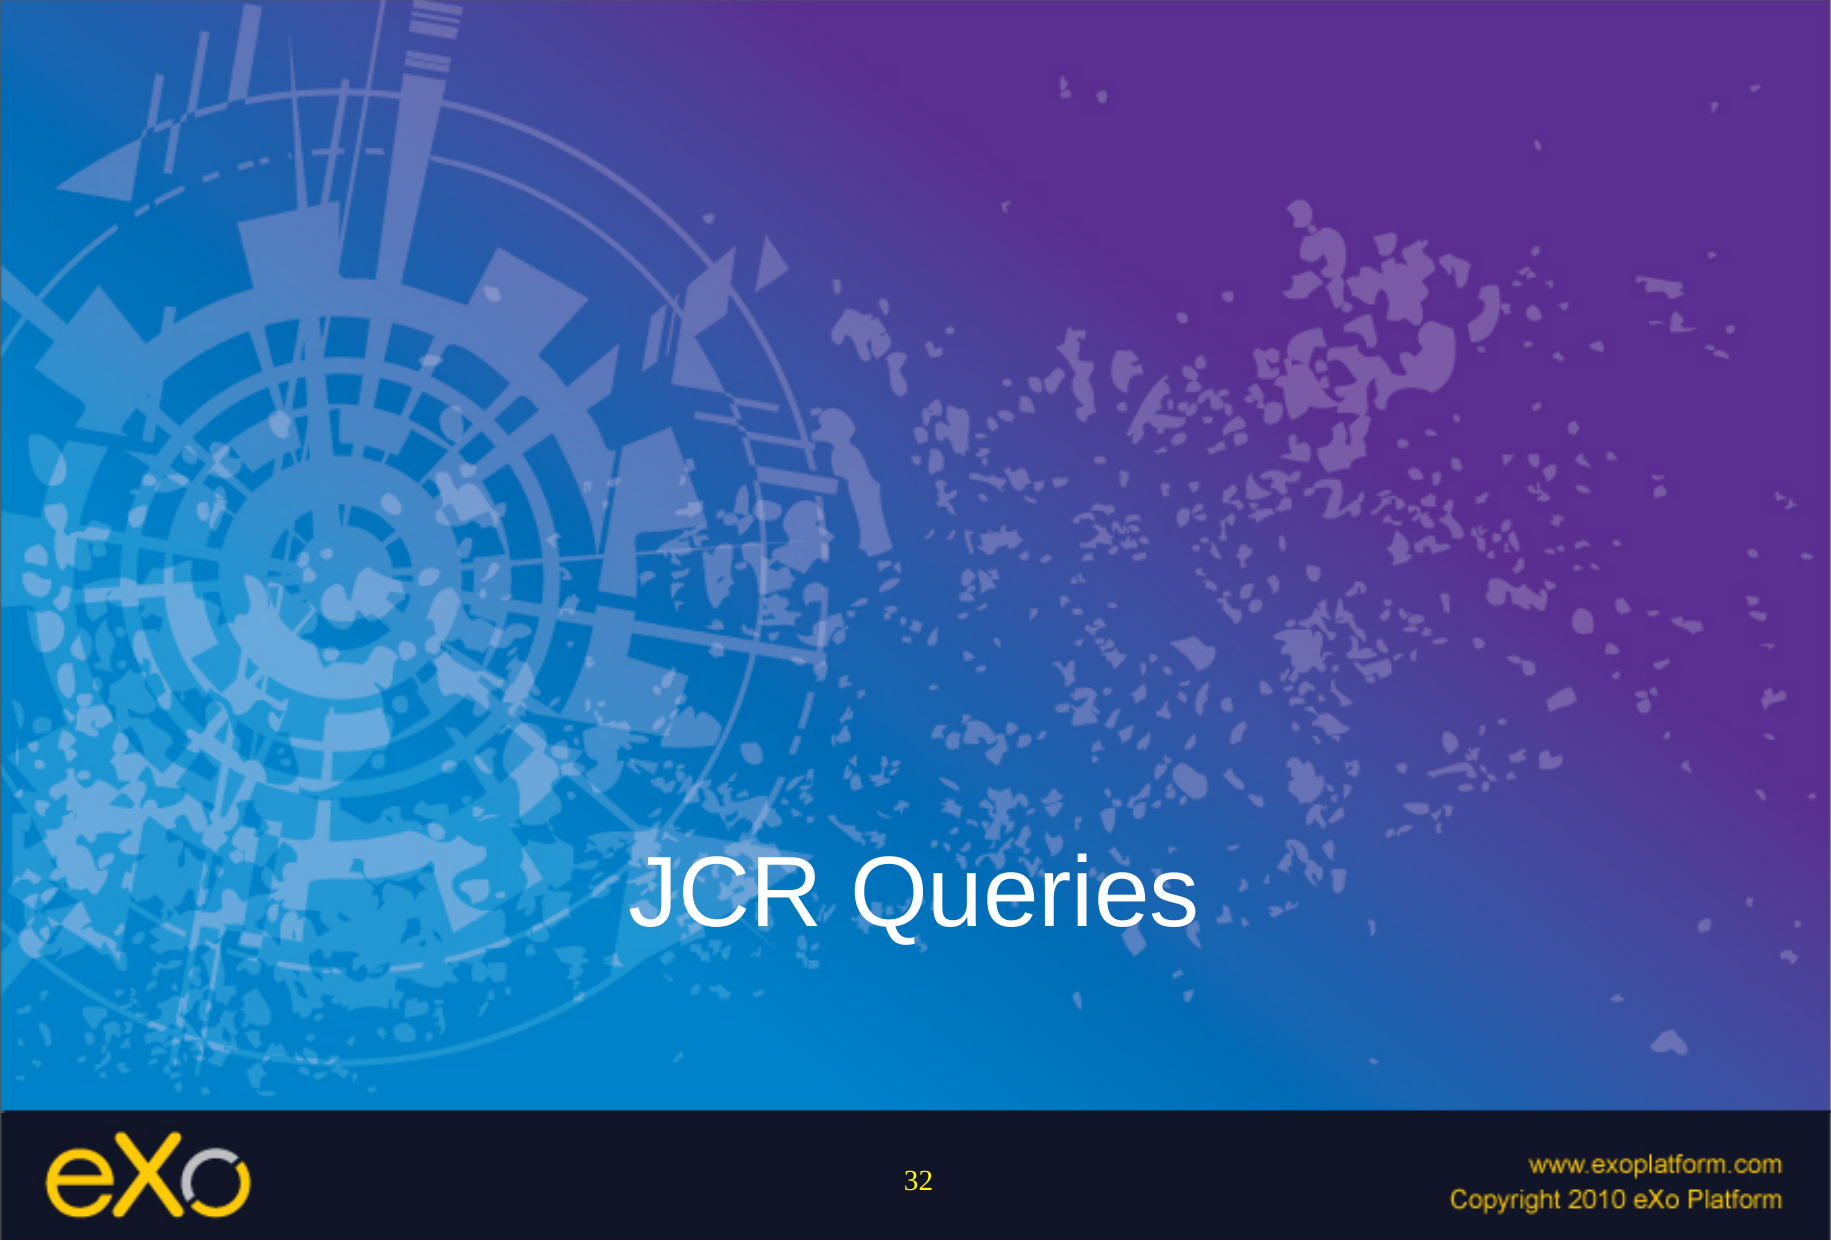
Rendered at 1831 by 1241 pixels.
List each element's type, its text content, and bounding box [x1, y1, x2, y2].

text_box JCR Queries [90, 769, 1738, 1015]
picture [0, 0, 1831, 1240]
